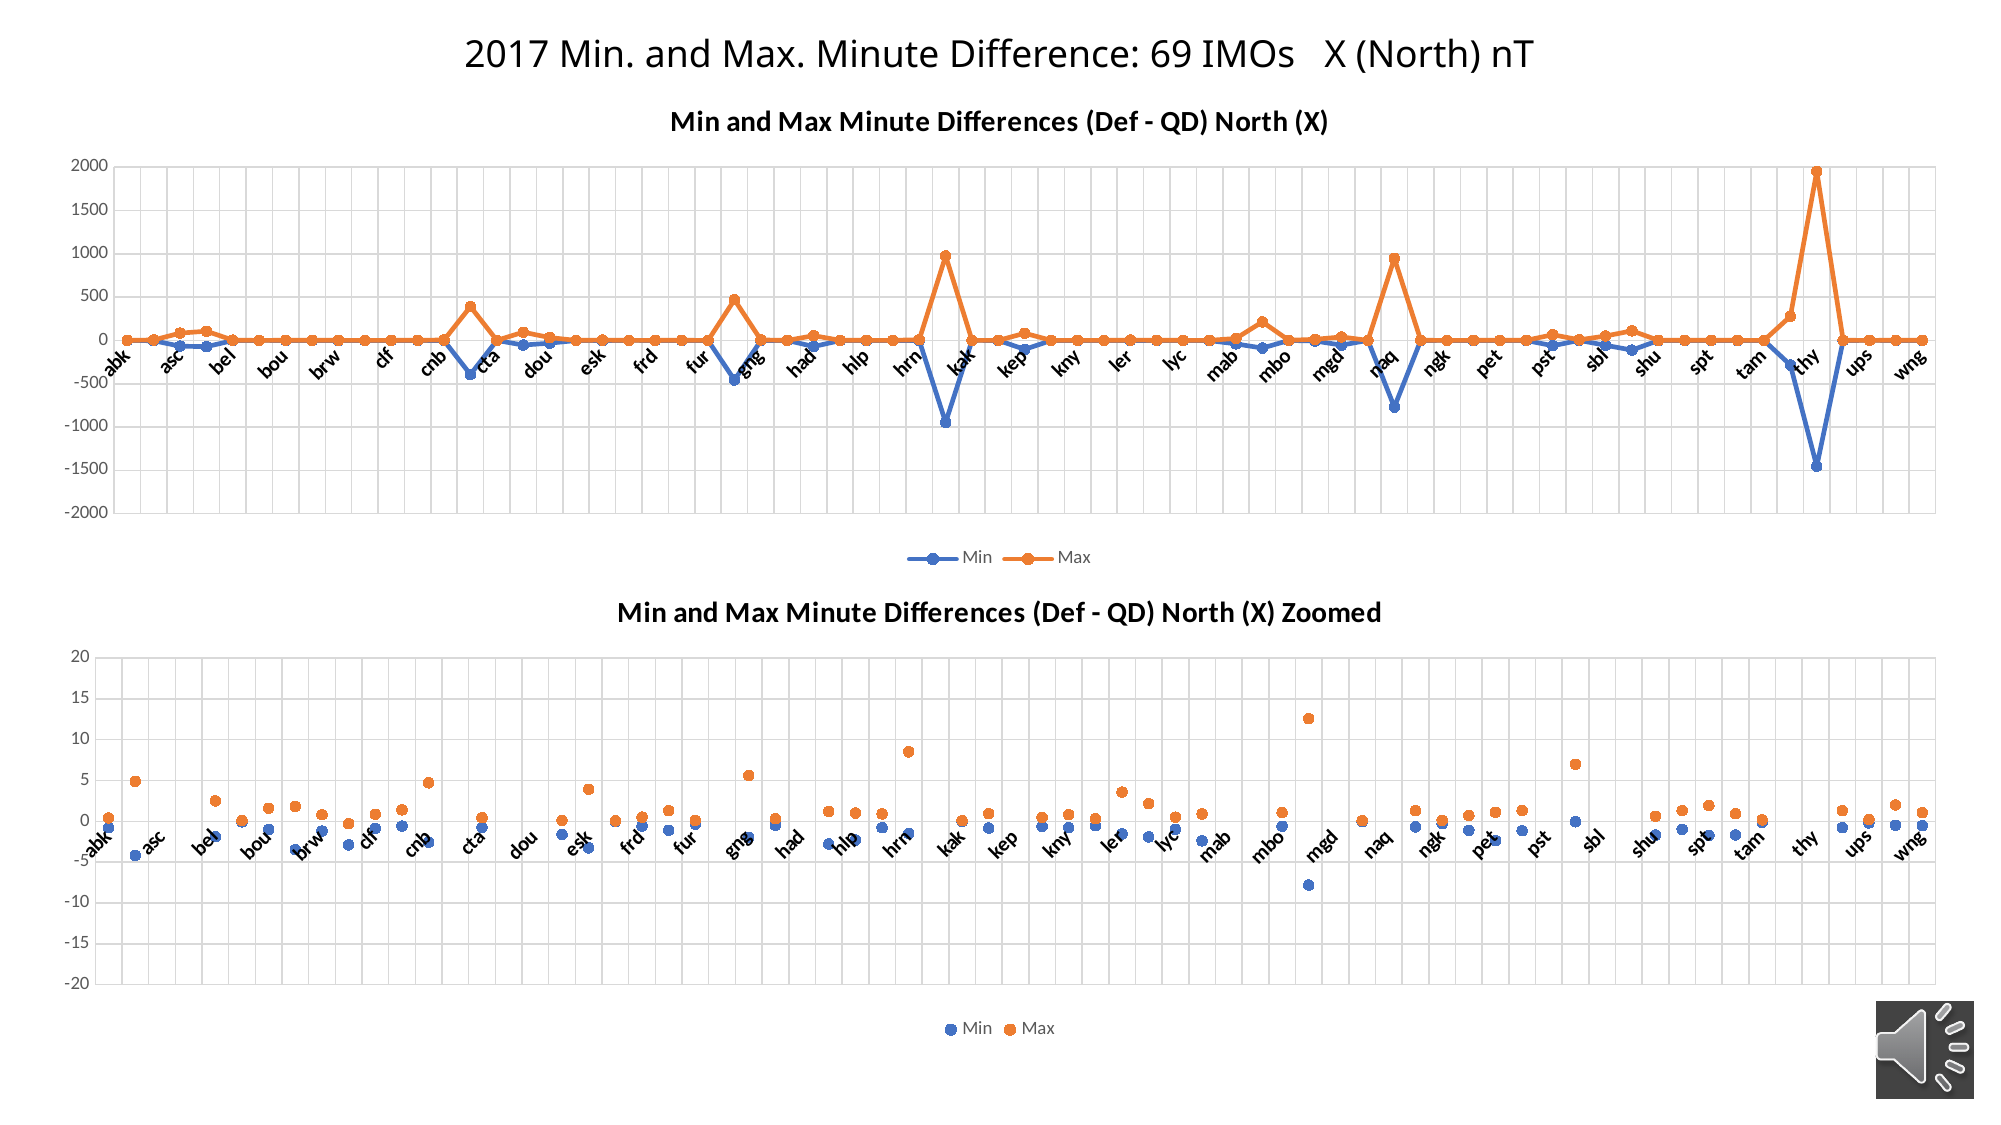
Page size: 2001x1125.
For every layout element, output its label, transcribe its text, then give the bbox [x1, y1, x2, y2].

picture [1874, 999, 1975, 1100]
title 2017 Min. and Max. Minute Difference: 69 IMOs X (North) nT [269, 27, 1731, 82]
chart [25, 82, 1975, 1046]
